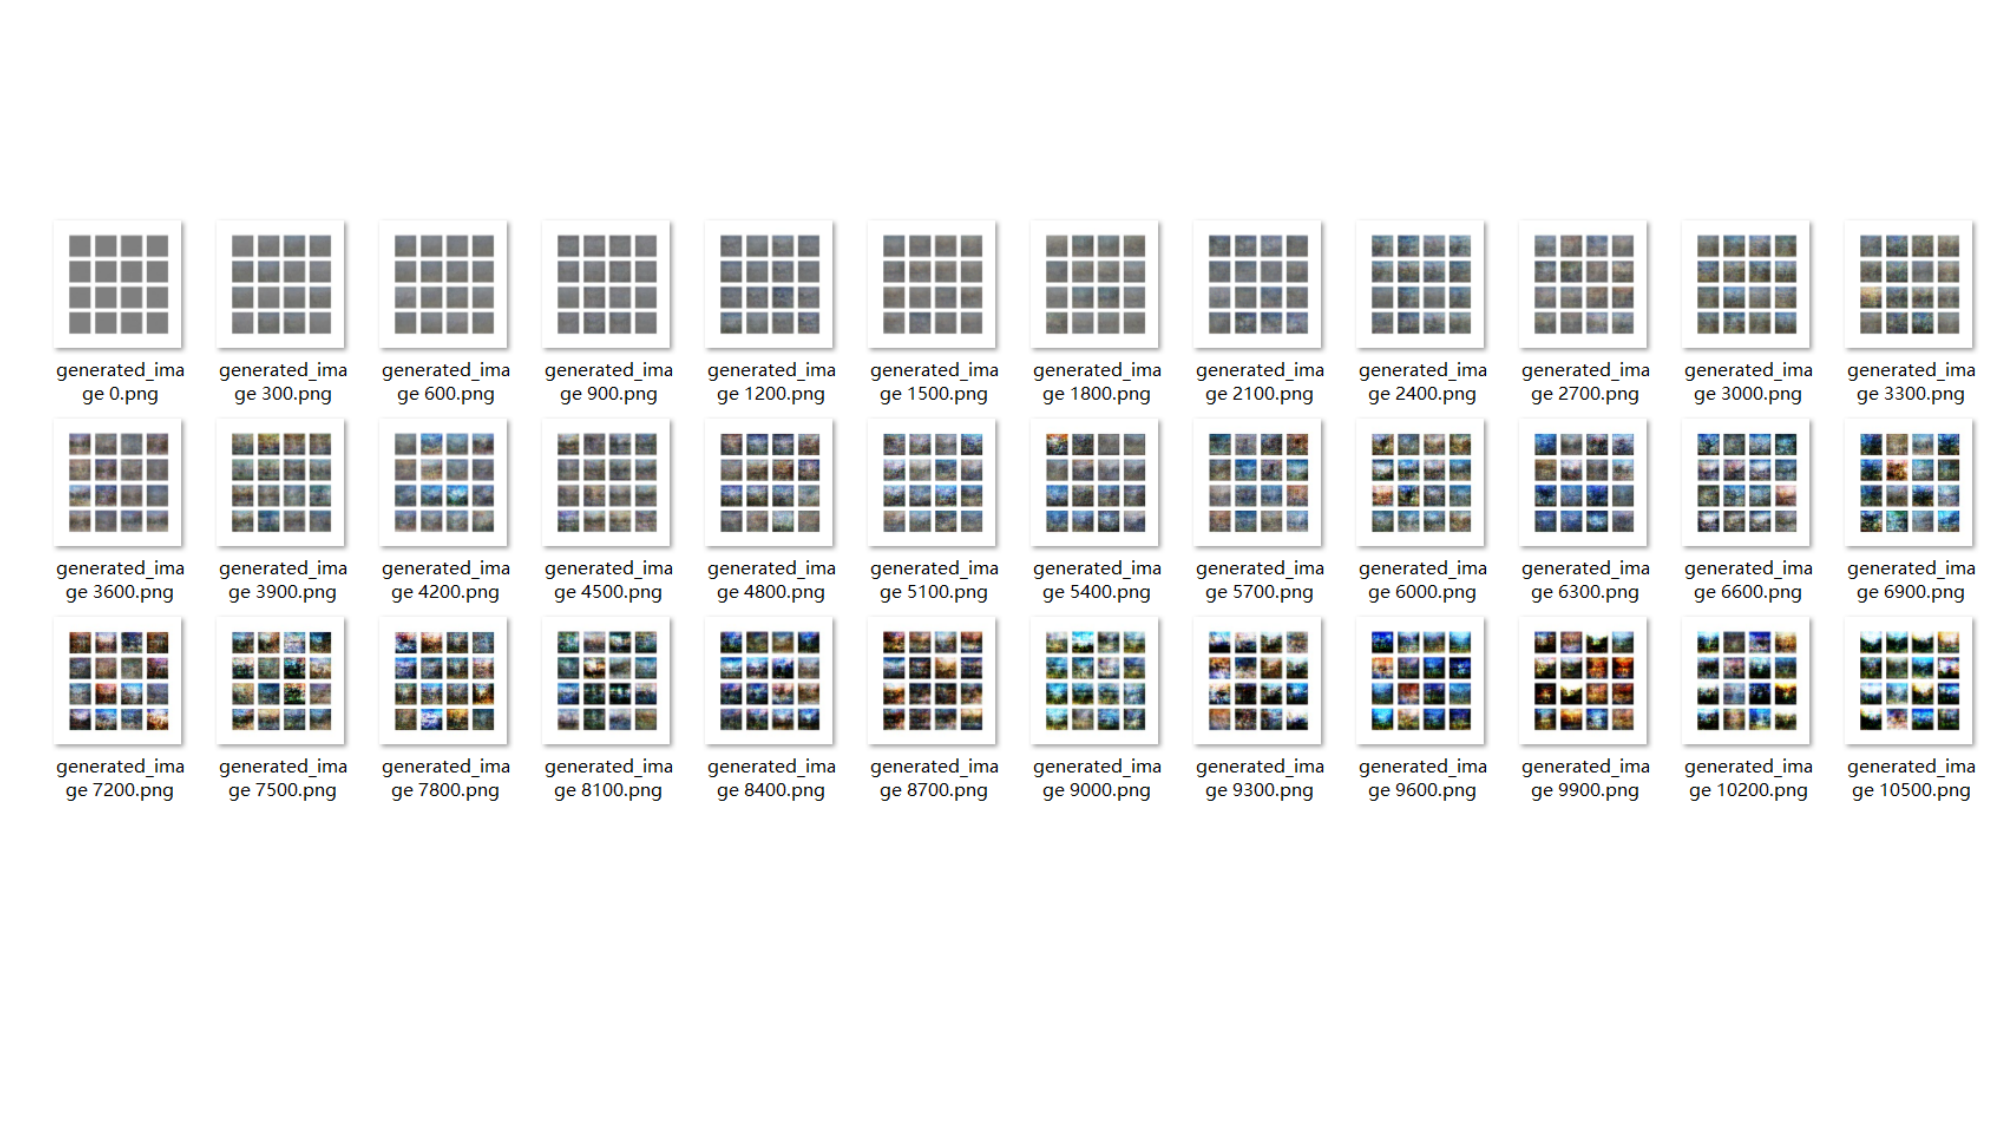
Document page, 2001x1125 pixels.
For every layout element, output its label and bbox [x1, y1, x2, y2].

picture [29, 204, 1990, 808]
